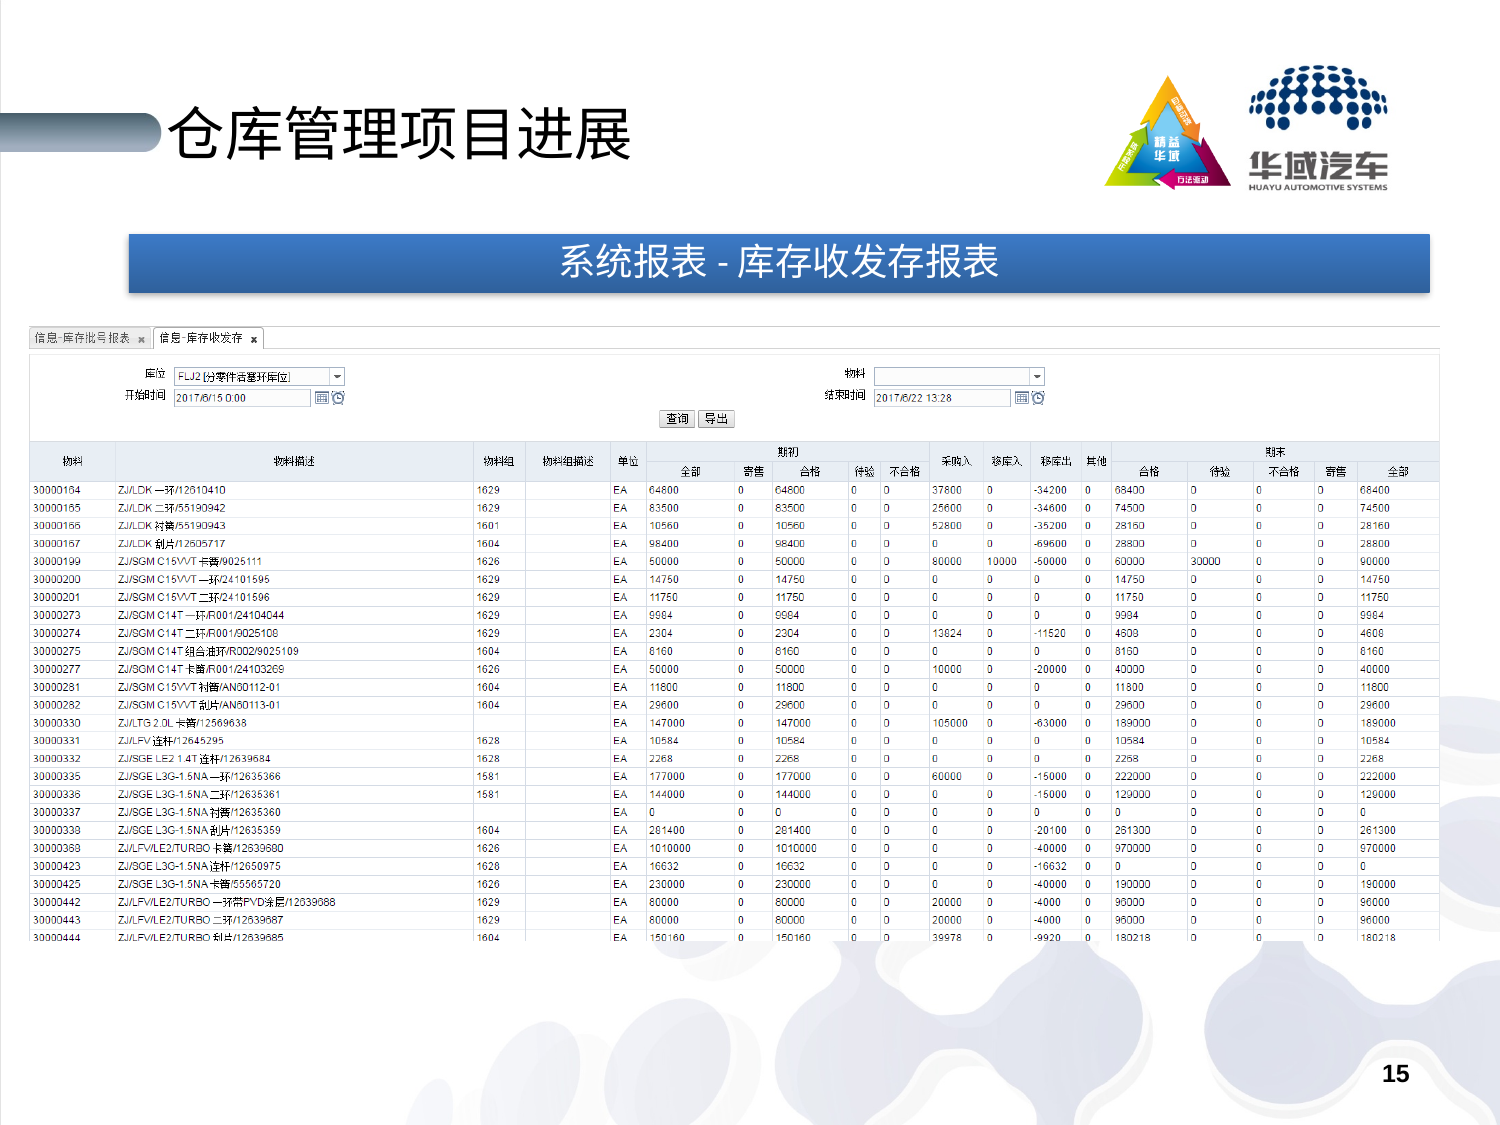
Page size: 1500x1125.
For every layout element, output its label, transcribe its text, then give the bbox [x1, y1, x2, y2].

picture [0, 0, 1500, 1125]
slide_number 15 [1074, 1042, 1425, 1103]
text_box 系统报表-库存收发存报表 [128, 234, 1430, 293]
title 仓库管理项目进展 [152, 89, 1473, 161]
